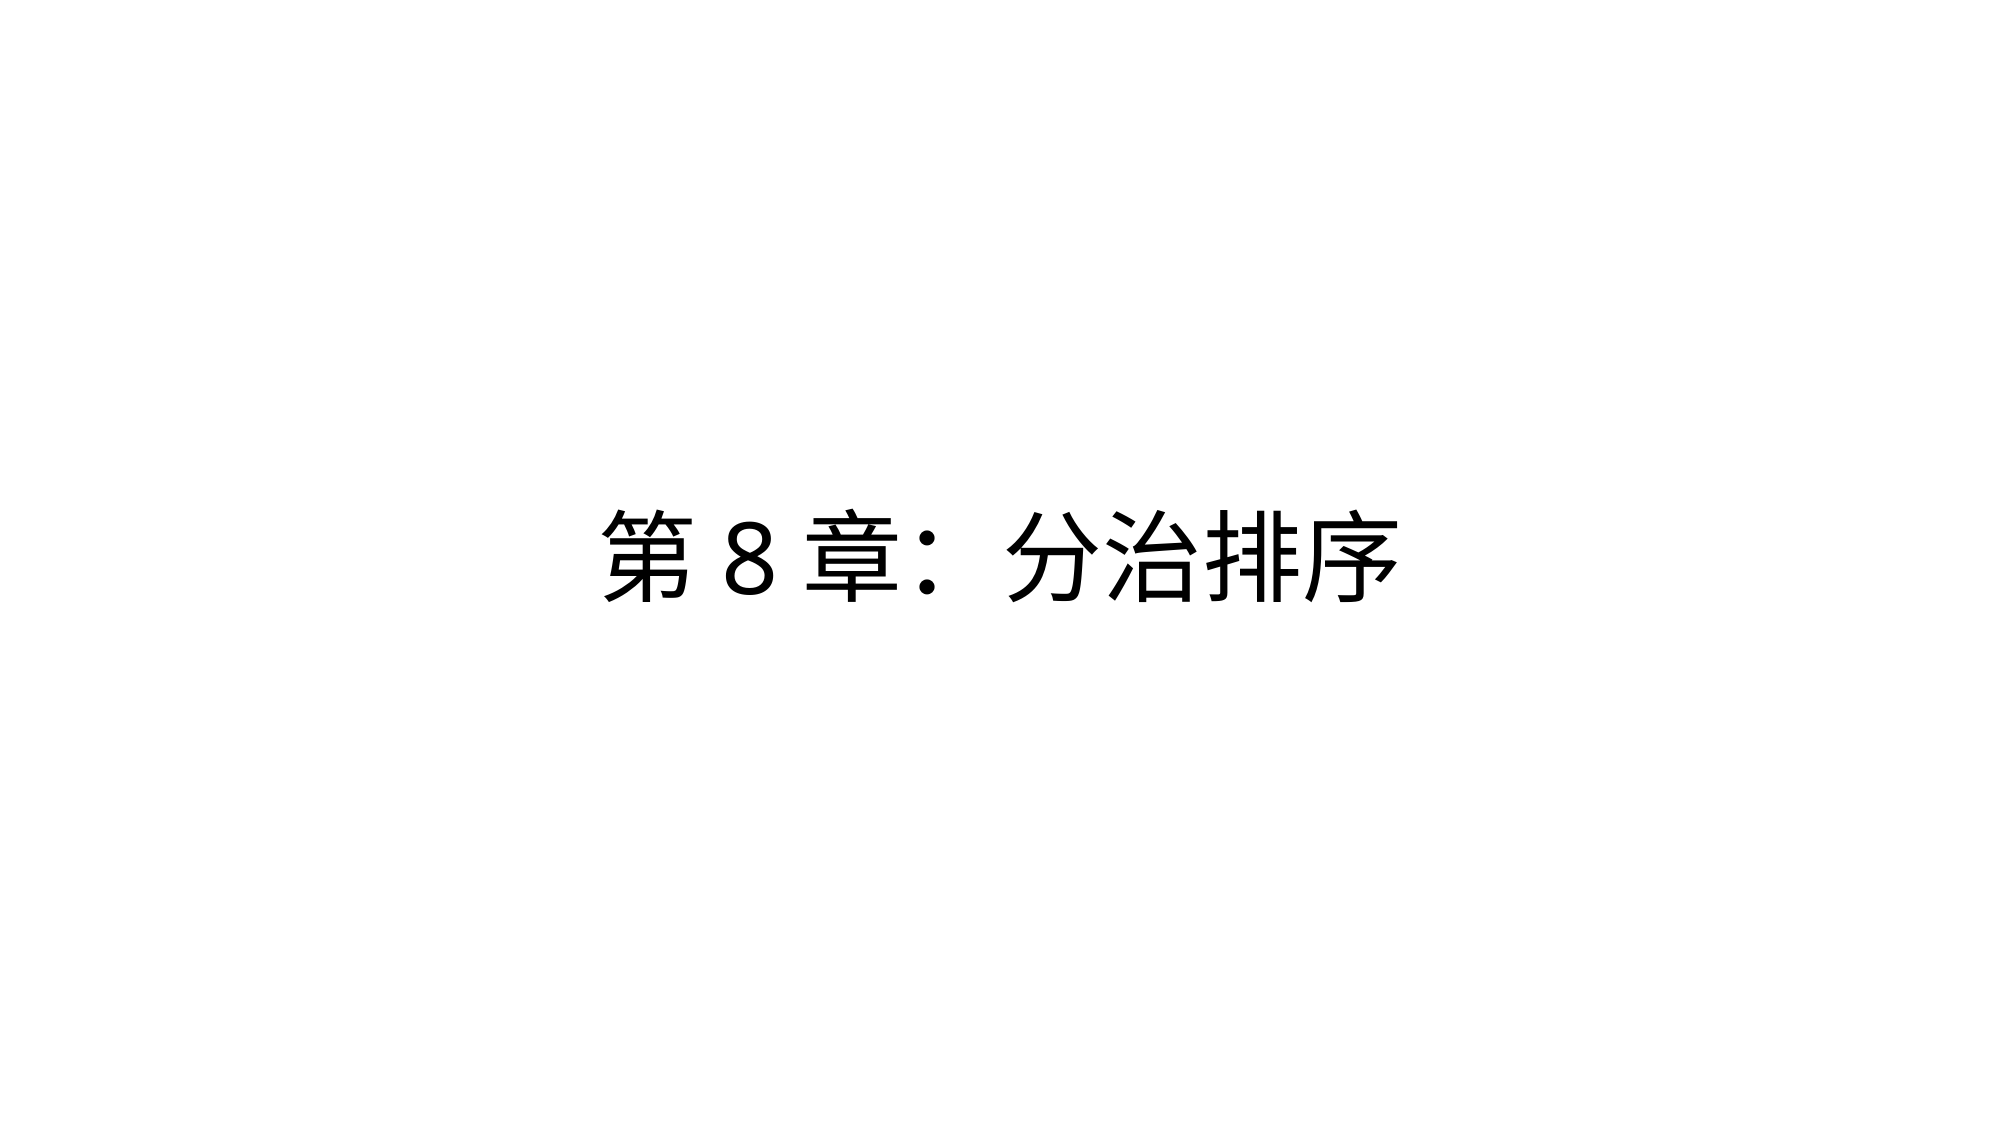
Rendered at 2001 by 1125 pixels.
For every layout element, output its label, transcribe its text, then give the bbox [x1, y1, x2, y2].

title 第8章：分治排序 [137, 453, 1863, 672]
